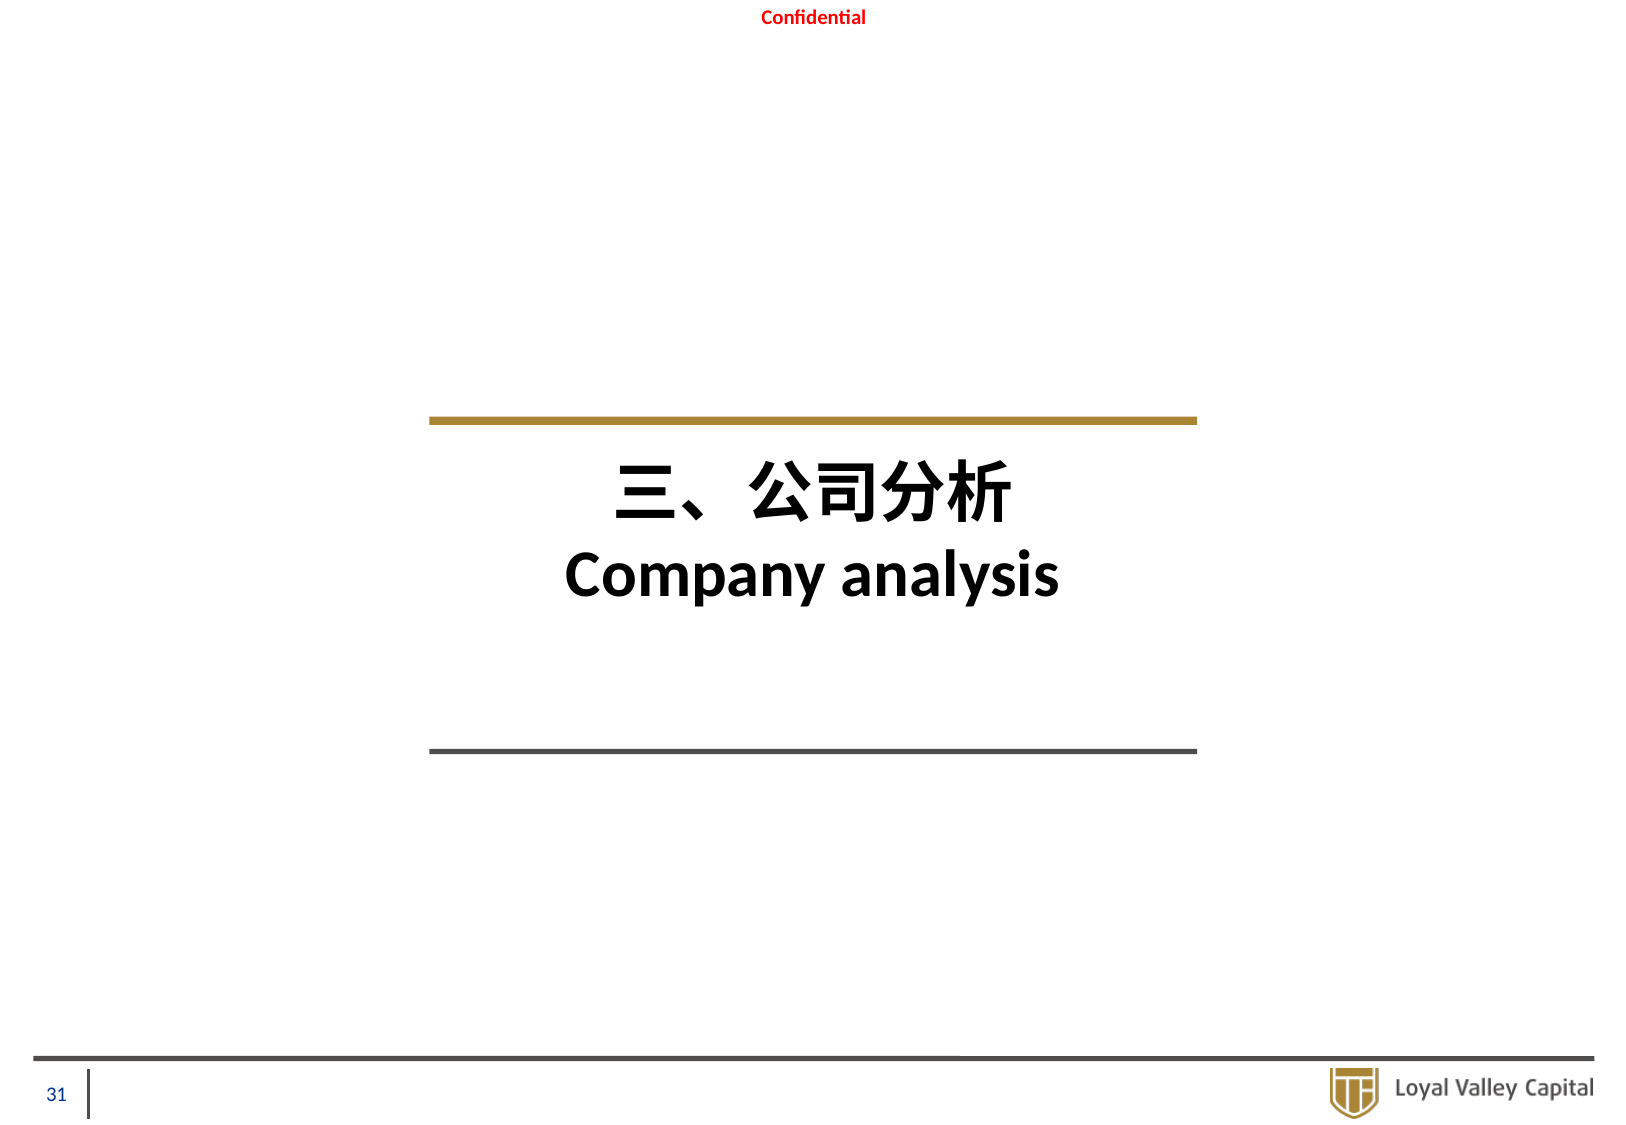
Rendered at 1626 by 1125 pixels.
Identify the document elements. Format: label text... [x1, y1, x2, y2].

picture [1330, 1068, 1593, 1119]
title 三、公司分析 Company analysis [429, 450, 1198, 723]
